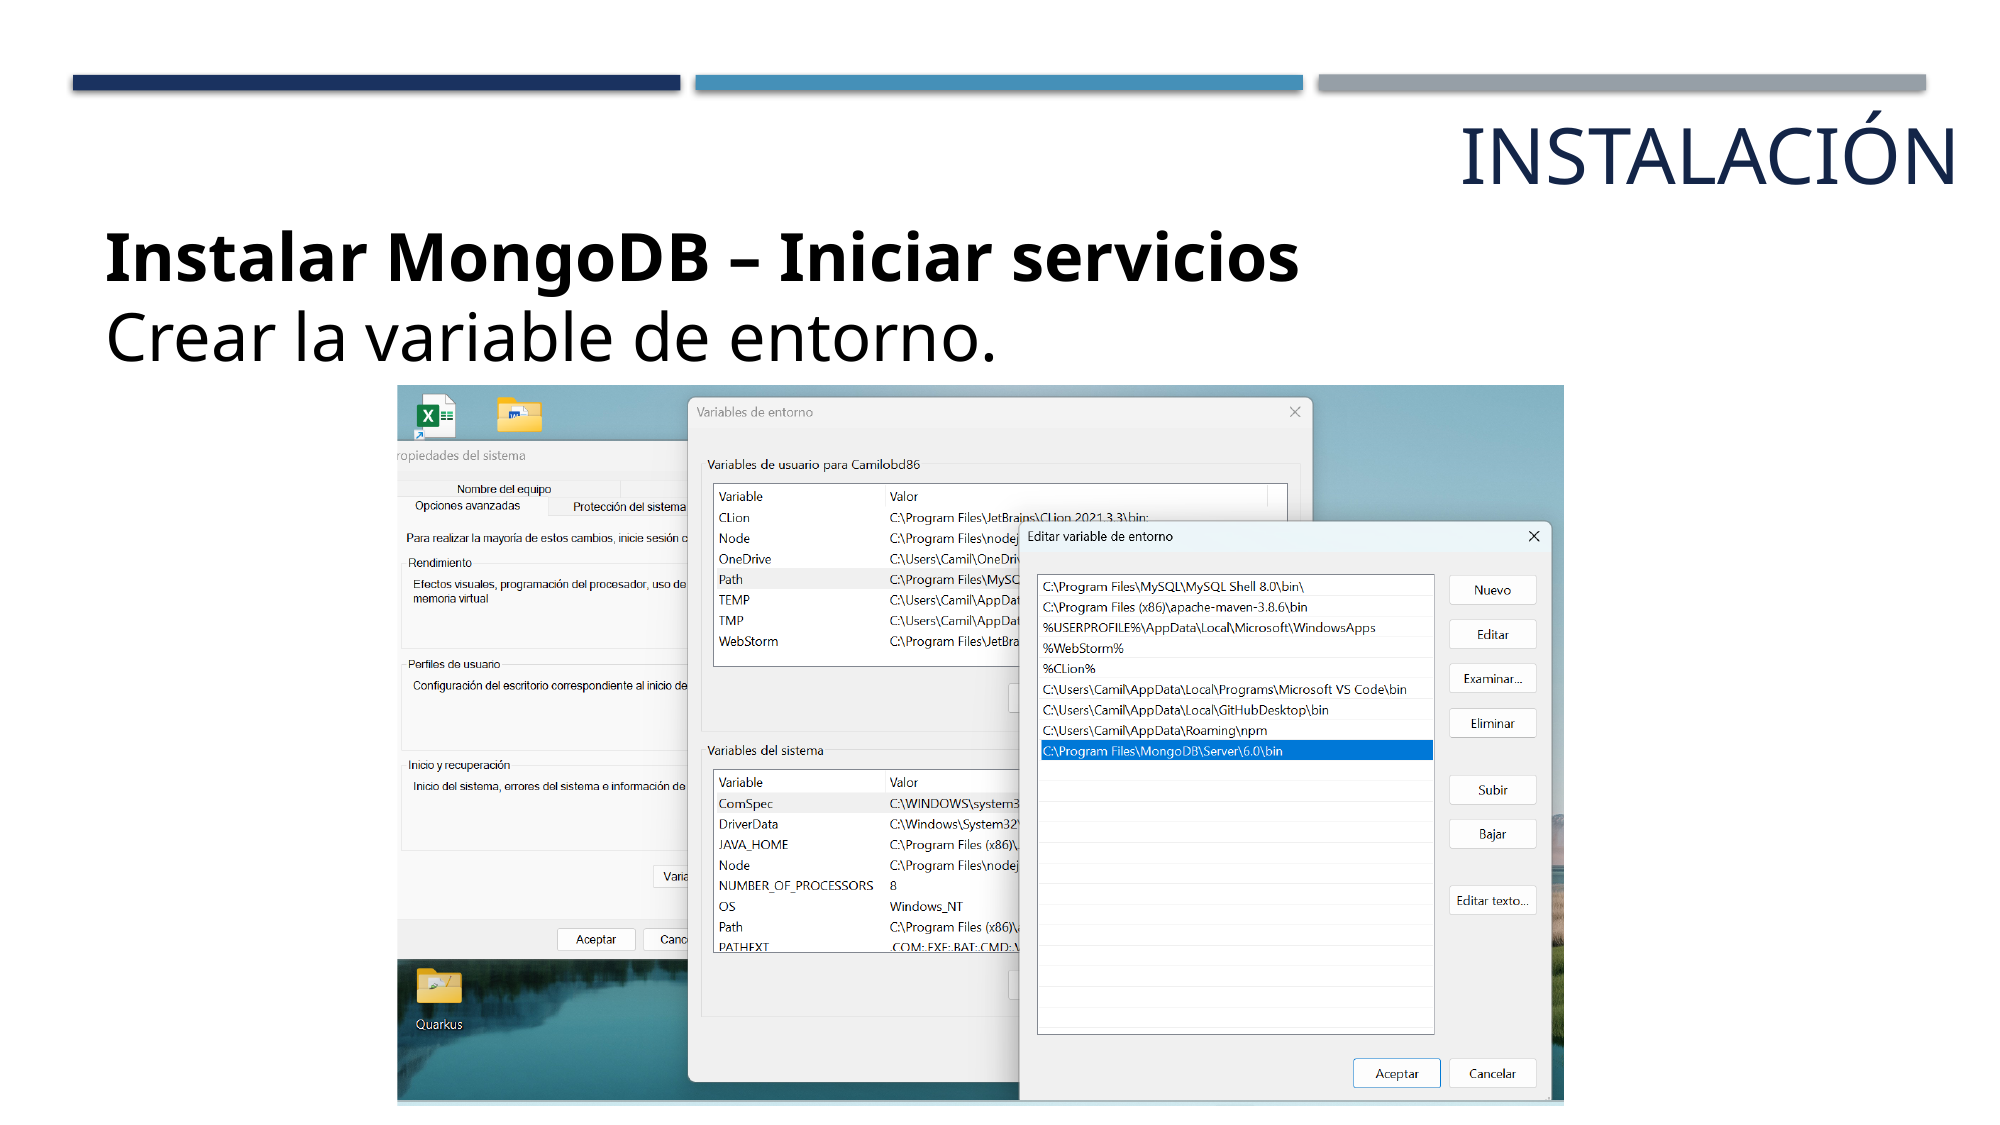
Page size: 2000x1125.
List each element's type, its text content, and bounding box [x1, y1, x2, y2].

title Instalación [832, 99, 1997, 208]
text_box Instalar MongoDB – Iniciar servicios Crear la variable de entorno. [90, 207, 1828, 462]
picture [396, 384, 1565, 1107]
